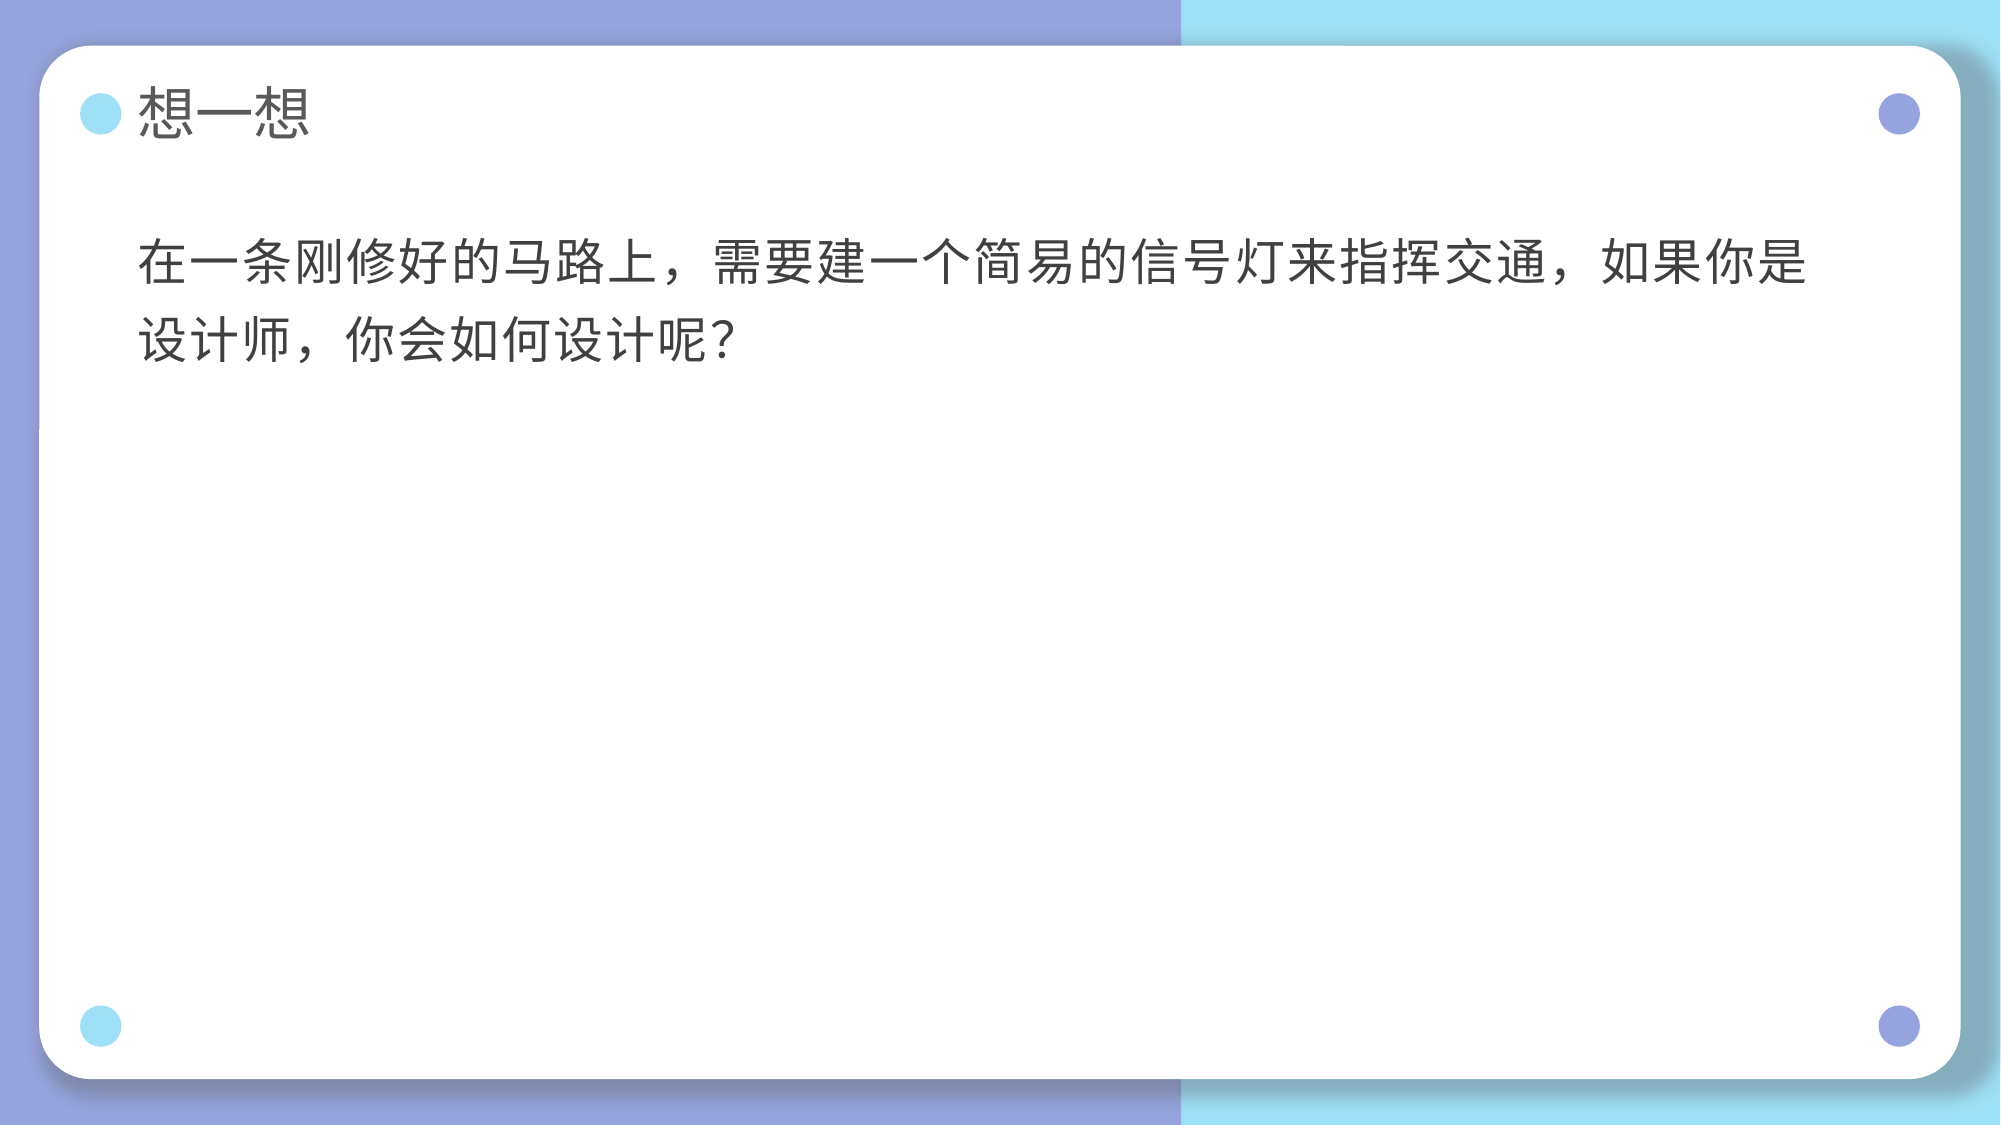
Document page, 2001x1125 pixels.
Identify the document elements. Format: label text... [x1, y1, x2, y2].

title 想一想 [137, 77, 976, 157]
list 在一条刚修好的马路上，需要建一个简易的信号灯来指挥交通，如果你是设计师，你会如何设计呢？ [137, 205, 1811, 407]
